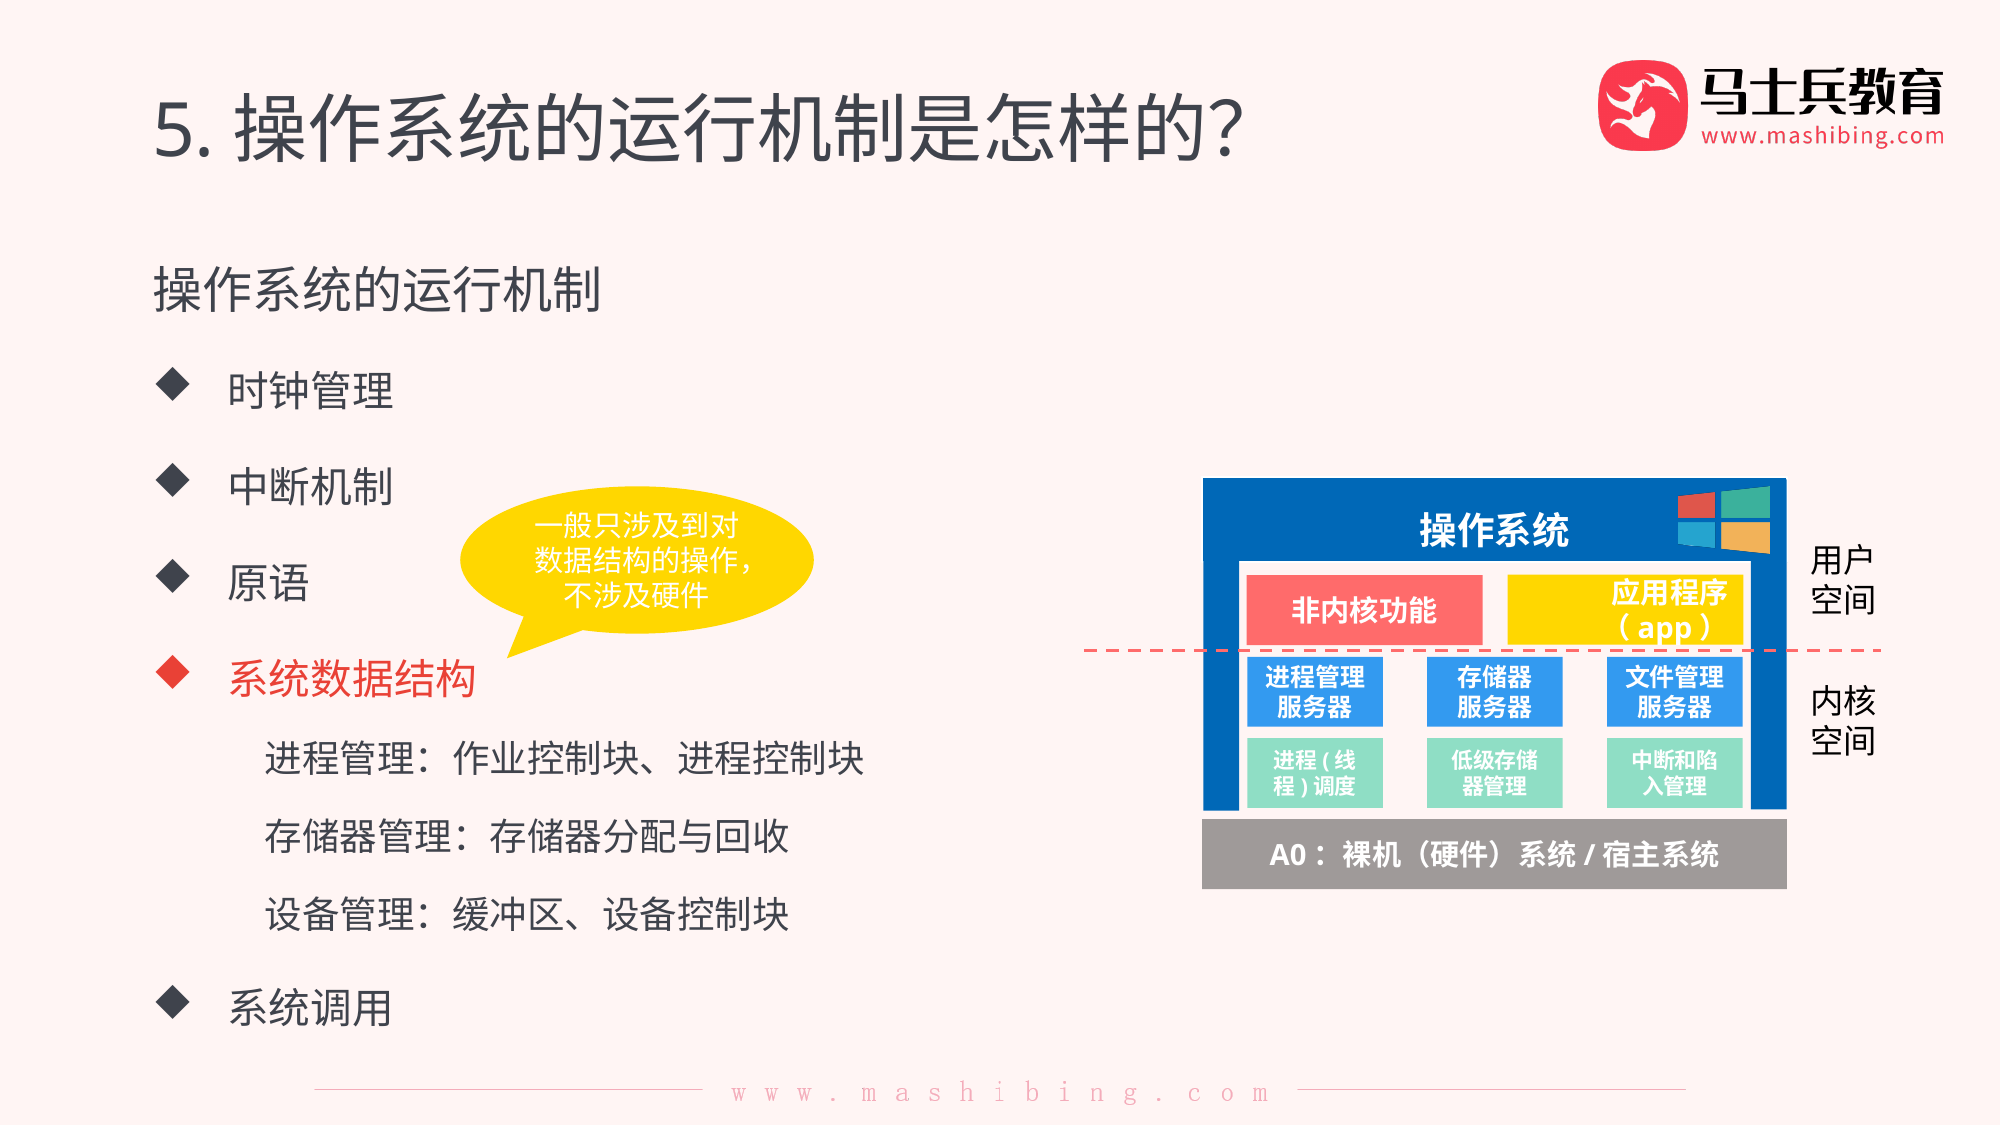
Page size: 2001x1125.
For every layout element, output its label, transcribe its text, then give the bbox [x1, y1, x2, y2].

list 操作系统的运行机制 时钟管理 中断机制 原语 系统数据结构 进程管理：作业控制块、进程控制块 存储器管理：存储器分配与回收 设备管理：缓冲区、设备控制块 系统调用 [137, 222, 1862, 1065]
text_box 一般只涉及到对数据结构的操作，不涉及硬件 [460, 486, 814, 659]
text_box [1084, 477, 1916, 890]
picture [314, 1065, 1686, 1125]
title 5.操作系统的运行机制是怎样的？ [137, 43, 1862, 222]
picture [1862, 60, 1943, 151]
